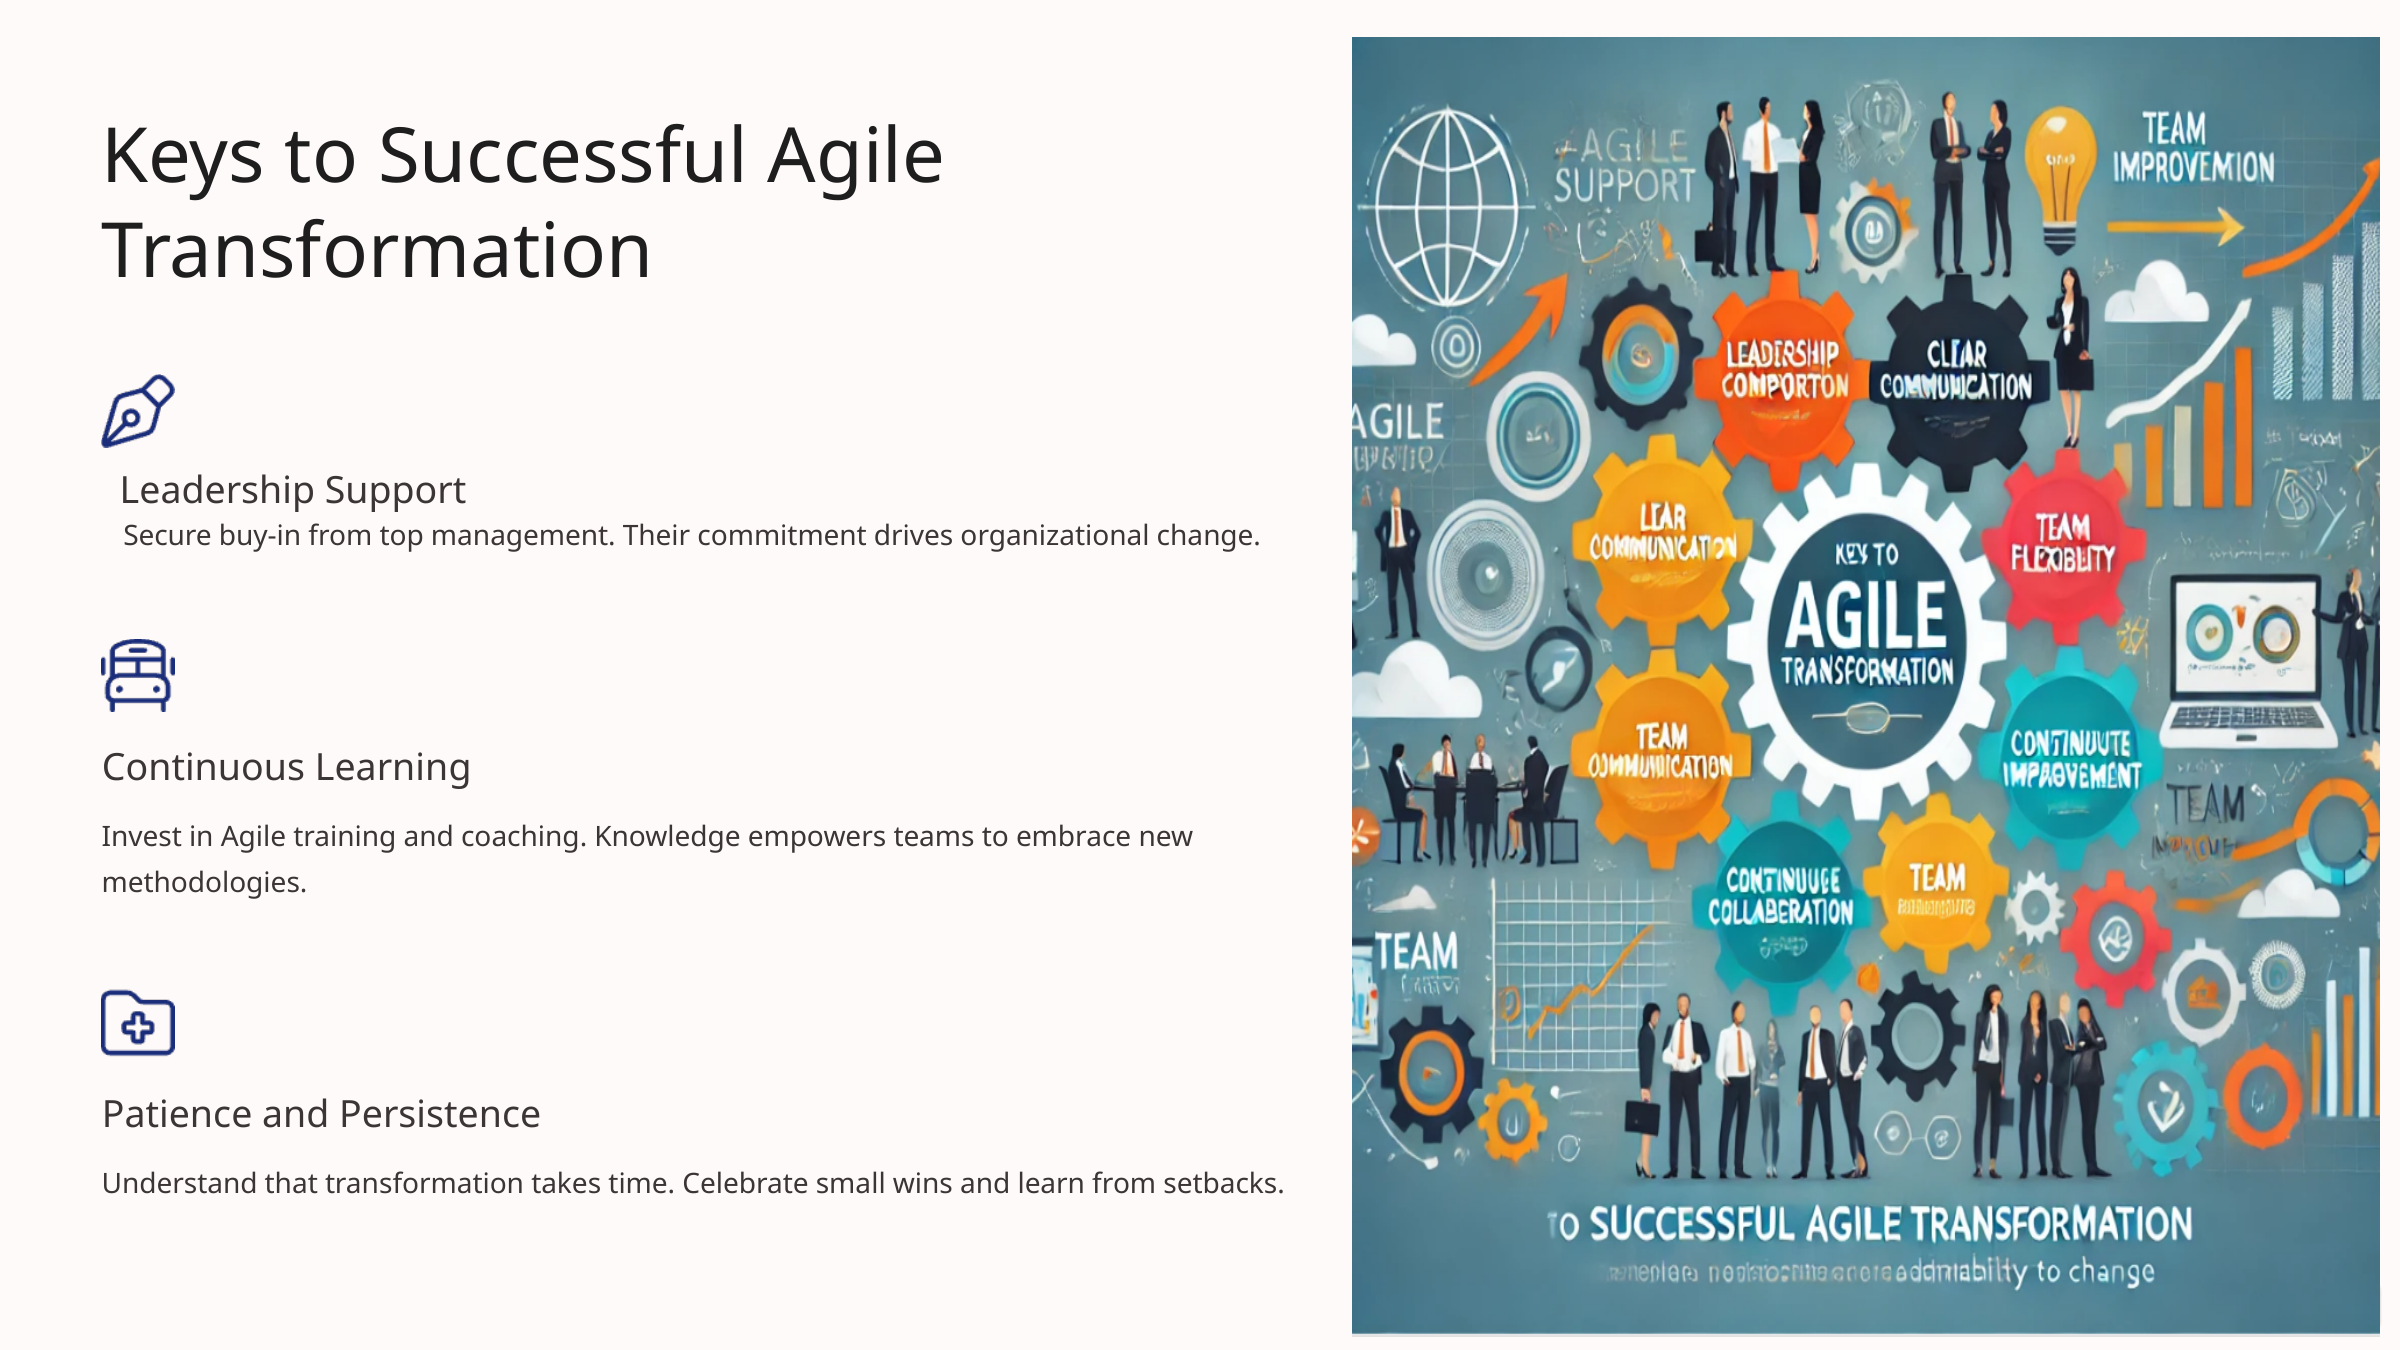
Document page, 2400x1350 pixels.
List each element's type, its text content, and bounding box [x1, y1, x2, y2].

picture [101, 639, 175, 712]
text_box Secure buy-in from top management. Their commitment drives organizational change. [123, 505, 1352, 552]
text_box Invest in Agile training and coaching. Knowledge empowers teams to embrace new methodologies. [101, 806, 1352, 900]
text_box Continuous Learning [101, 740, 506, 789]
picture [101, 986, 175, 1060]
picture [101, 374, 175, 448]
text_box Leadership Support [119, 463, 503, 512]
picture [1352, 37, 2389, 1339]
text_box Patience and Persistence [101, 1088, 589, 1137]
text_box Keys to Successful Agile Transformation [101, 103, 1352, 295]
text_box Understand that transformation takes time. Celebrate small wins and learn from setbacks. [101, 1153, 1352, 1247]
